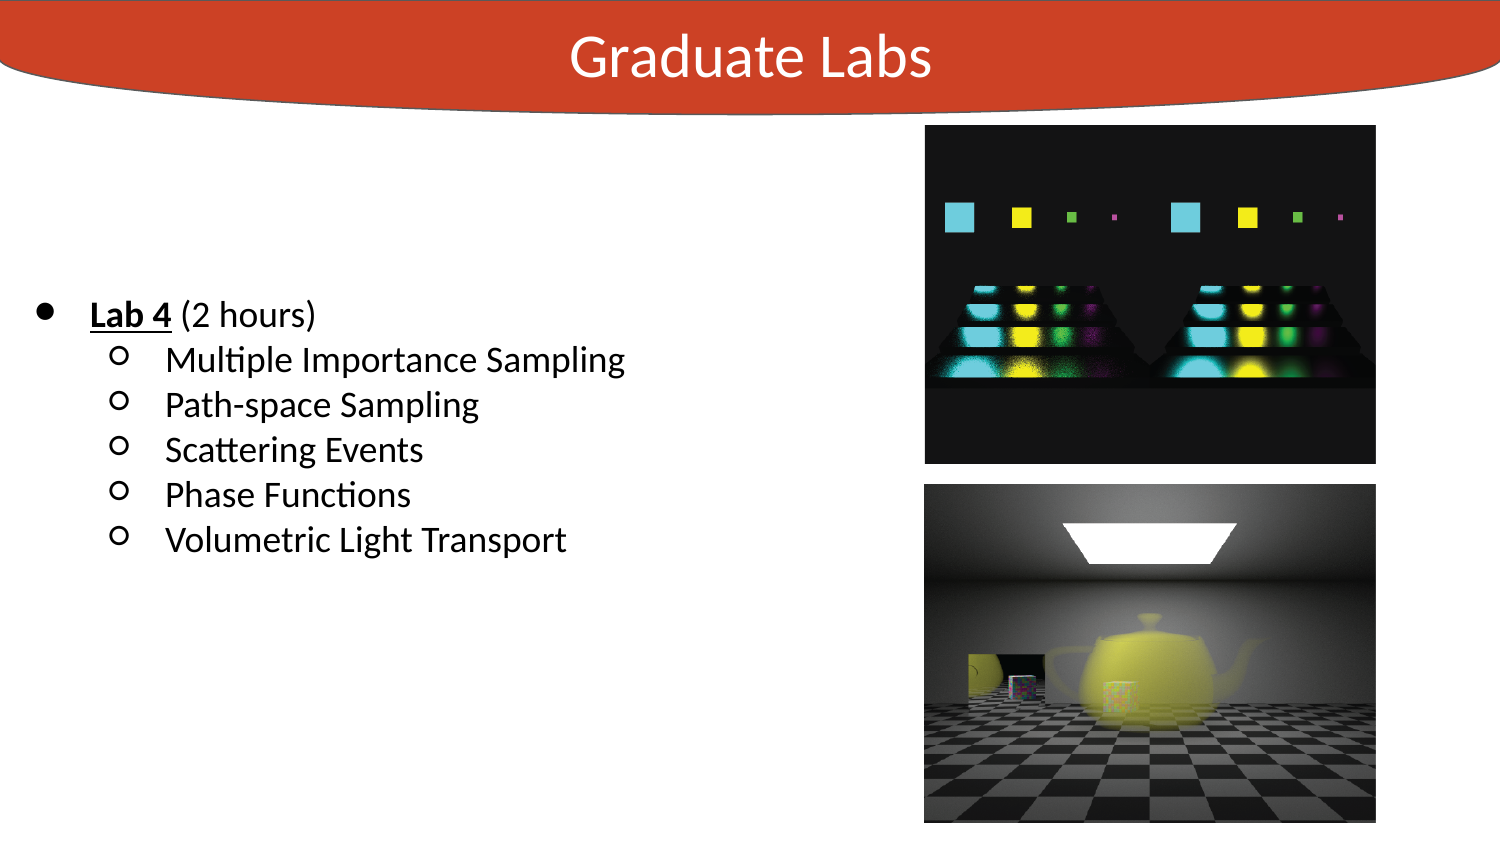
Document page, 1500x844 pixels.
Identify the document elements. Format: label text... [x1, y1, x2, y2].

text_box Graduate Labs [0, 0, 1500, 106]
text_box Experiments [970, 106, 1500, 113]
text_box Lab 4 (2 hours) Multiple Importance Sampling Path-space Sampling Scattering Events Phase Functions Volumetric Light Transport [0, 275, 925, 642]
text_box [355, 106, 1145, 115]
picture [924, 125, 1377, 465]
text_box Experiments [0, 106, 530, 113]
picture [924, 483, 1377, 824]
